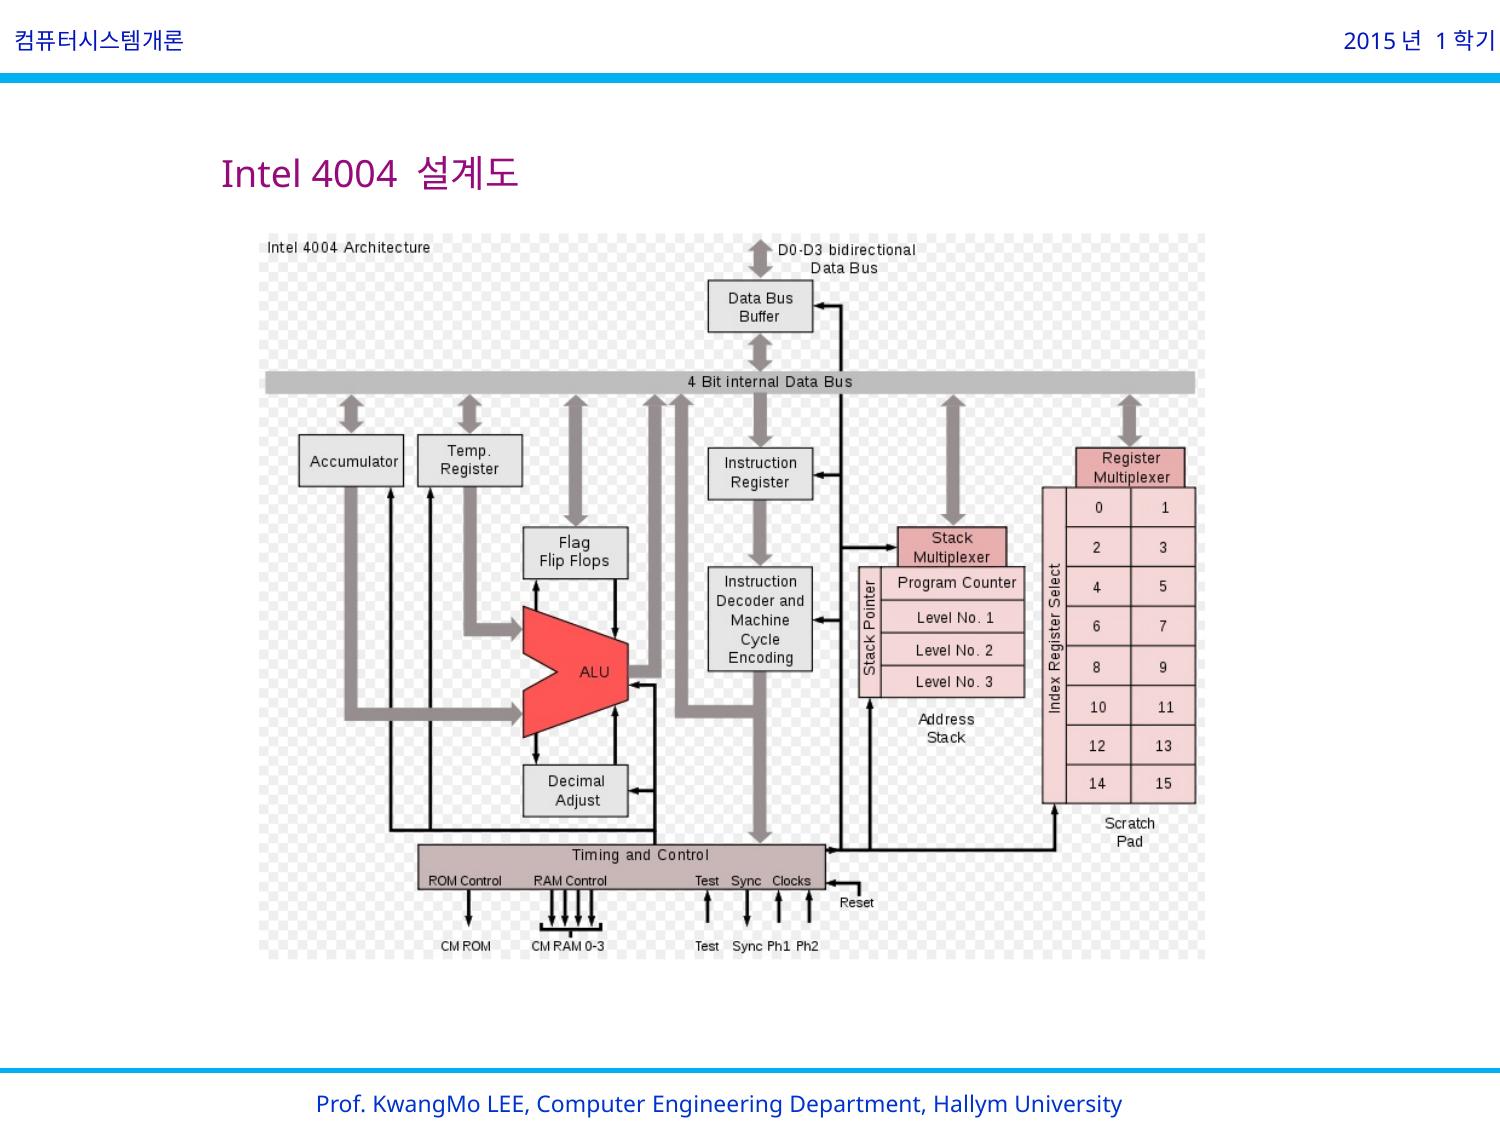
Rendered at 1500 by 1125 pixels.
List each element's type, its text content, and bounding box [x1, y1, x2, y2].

picture [259, 231, 1205, 963]
text_box 컴퓨터시스템개론 [0, 19, 225, 62]
text_box 2015년 1학기 [1328, 19, 1500, 62]
text_box Intel 4004 설계도 [206, 142, 609, 203]
text_box Prof. KwangMo LEE, Computer Engineering Department, Hallym University [301, 1082, 1247, 1125]
